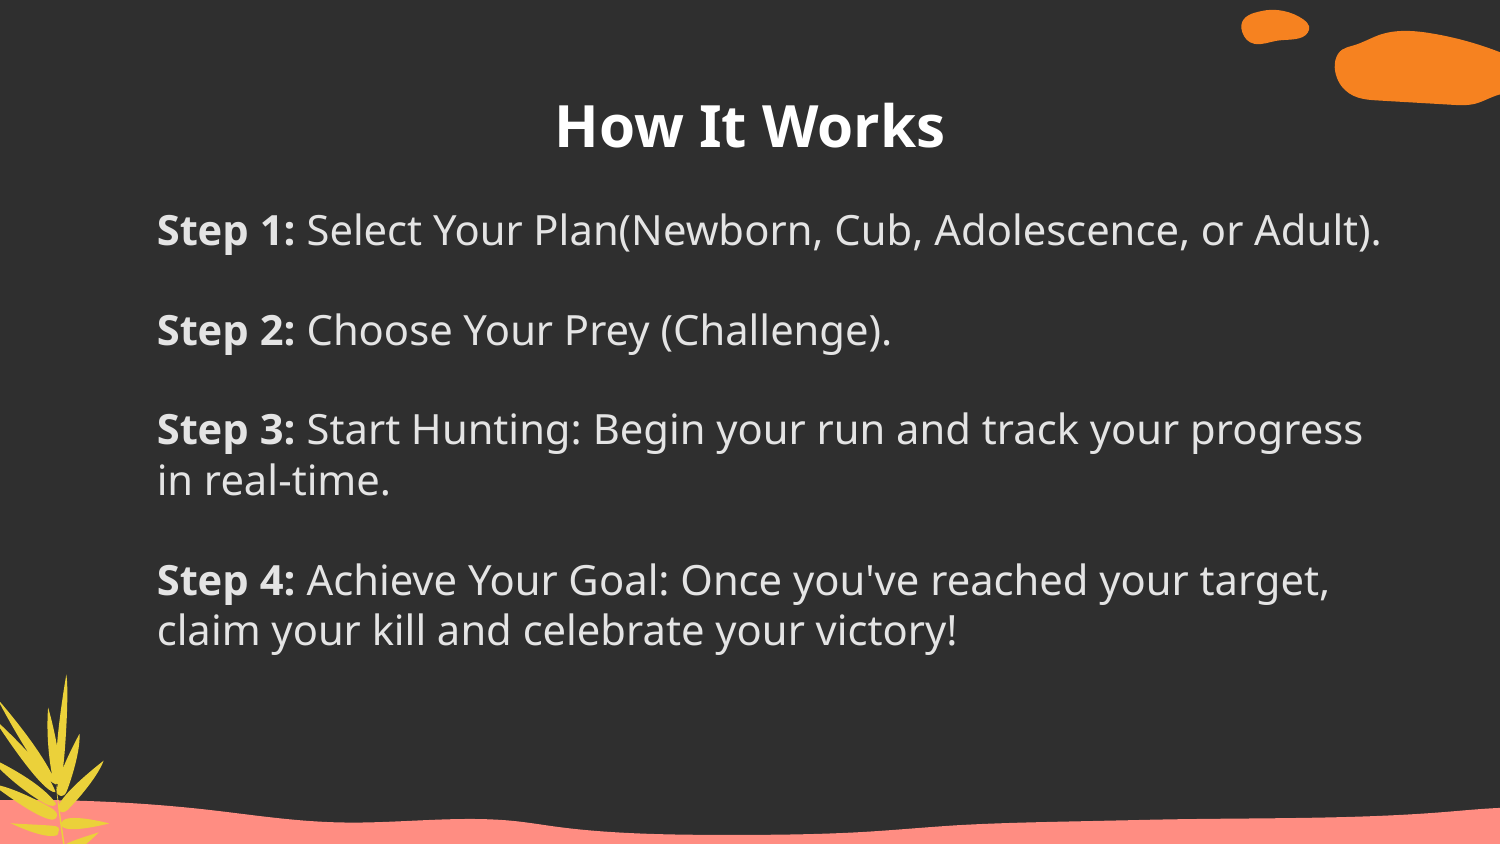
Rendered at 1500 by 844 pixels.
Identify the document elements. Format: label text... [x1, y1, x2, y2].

title How It Works [116, 74, 1383, 169]
list Step 1: Select Your Plan(Newborn, Cub, Adolescence, or Adult). Step 2: Choose Your Prey (Challenge). Step 3: Start Hunting: Begin your run and track your progress in real-time. Step 4: Achieve Your Goal: Once you've reached your target, claim your kill and celebrate your victory! [116, 188, 1398, 768]
